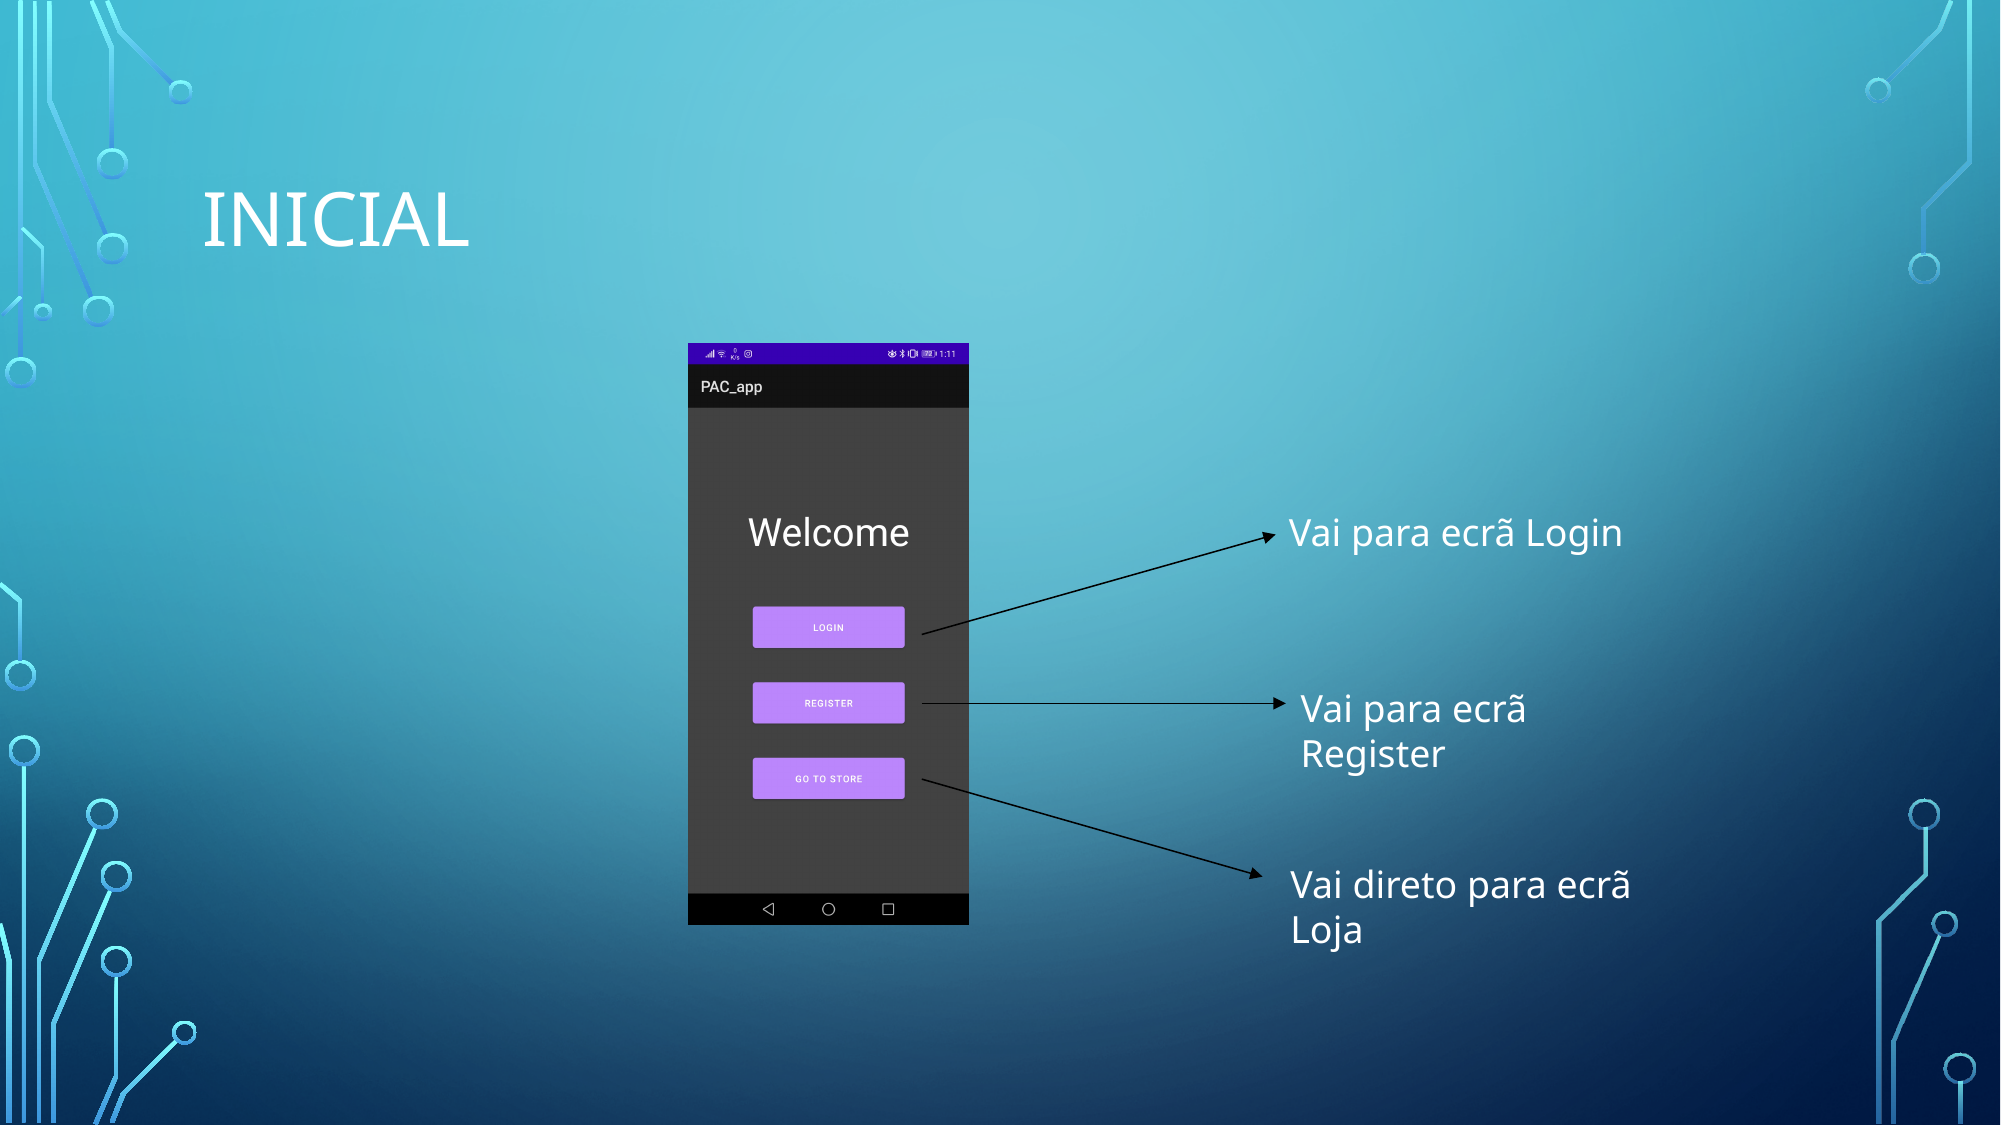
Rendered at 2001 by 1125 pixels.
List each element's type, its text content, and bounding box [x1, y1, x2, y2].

title inicial [187, 101, 1813, 344]
text_box Vai para ecrã Login [1274, 501, 1665, 562]
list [687, 343, 969, 926]
text_box Vai direto para ecrã Loja [1275, 853, 1704, 959]
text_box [921, 778, 1263, 877]
text_box Vai para ecrã Register [1285, 677, 1677, 782]
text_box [921, 534, 1276, 635]
